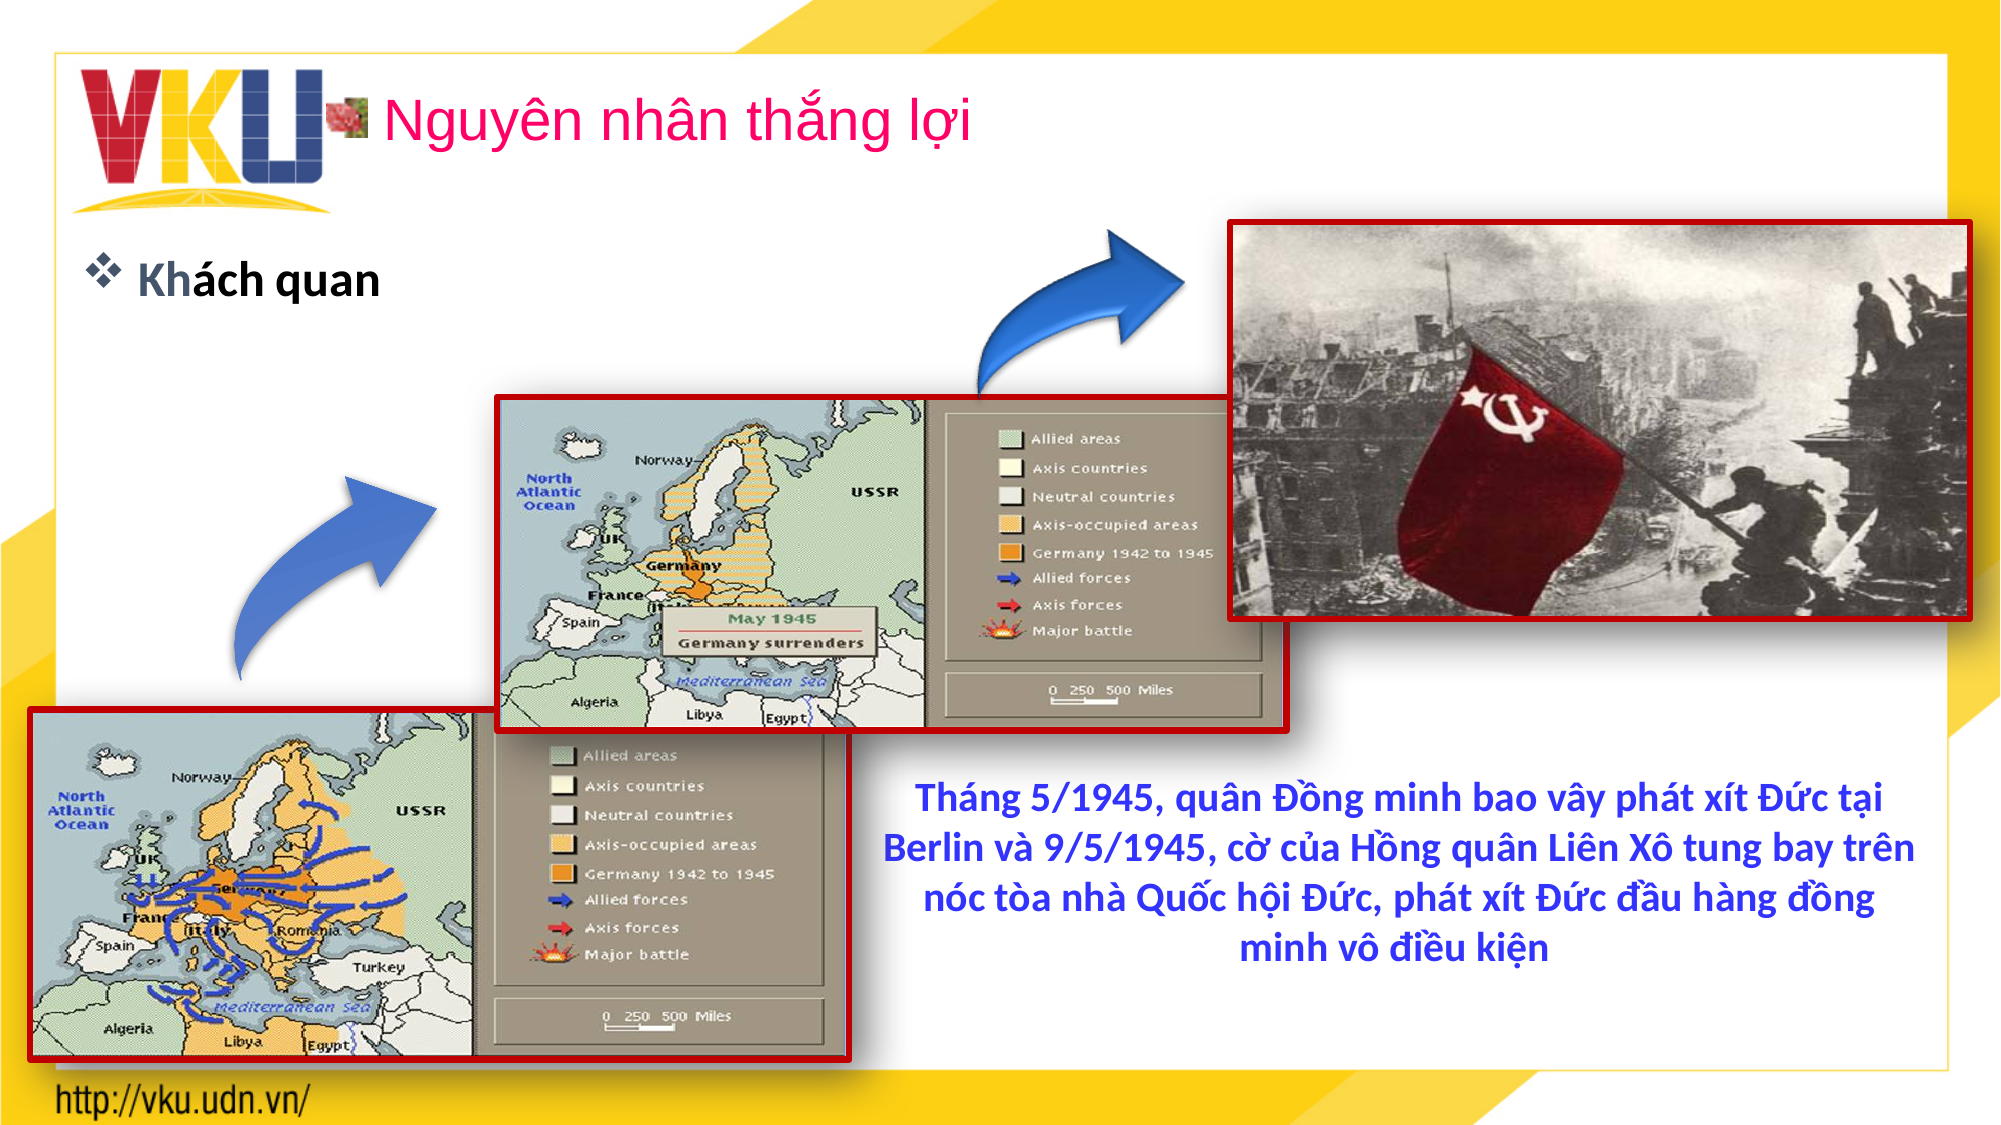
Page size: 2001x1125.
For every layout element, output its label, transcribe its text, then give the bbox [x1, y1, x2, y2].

text_box Khách quan [66, 238, 650, 314]
picture [0, 0, 2001, 1125]
text_box Tháng 5/1945, quân Đồng minh bao vây phát xít Đức tại Berlin và 9/5/1945, cờ của Hồng quân Liên Xô tung bay trên nóc tòa nhà Quốc hội Đức, phát xít Đức đầu hàng đồng minh vô điều kiện [900, 762, 1934, 978]
text_box Nguyên nhân thắng lợi [174, 70, 1125, 164]
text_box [966, 224, 1197, 415]
text_box [234, 476, 437, 681]
